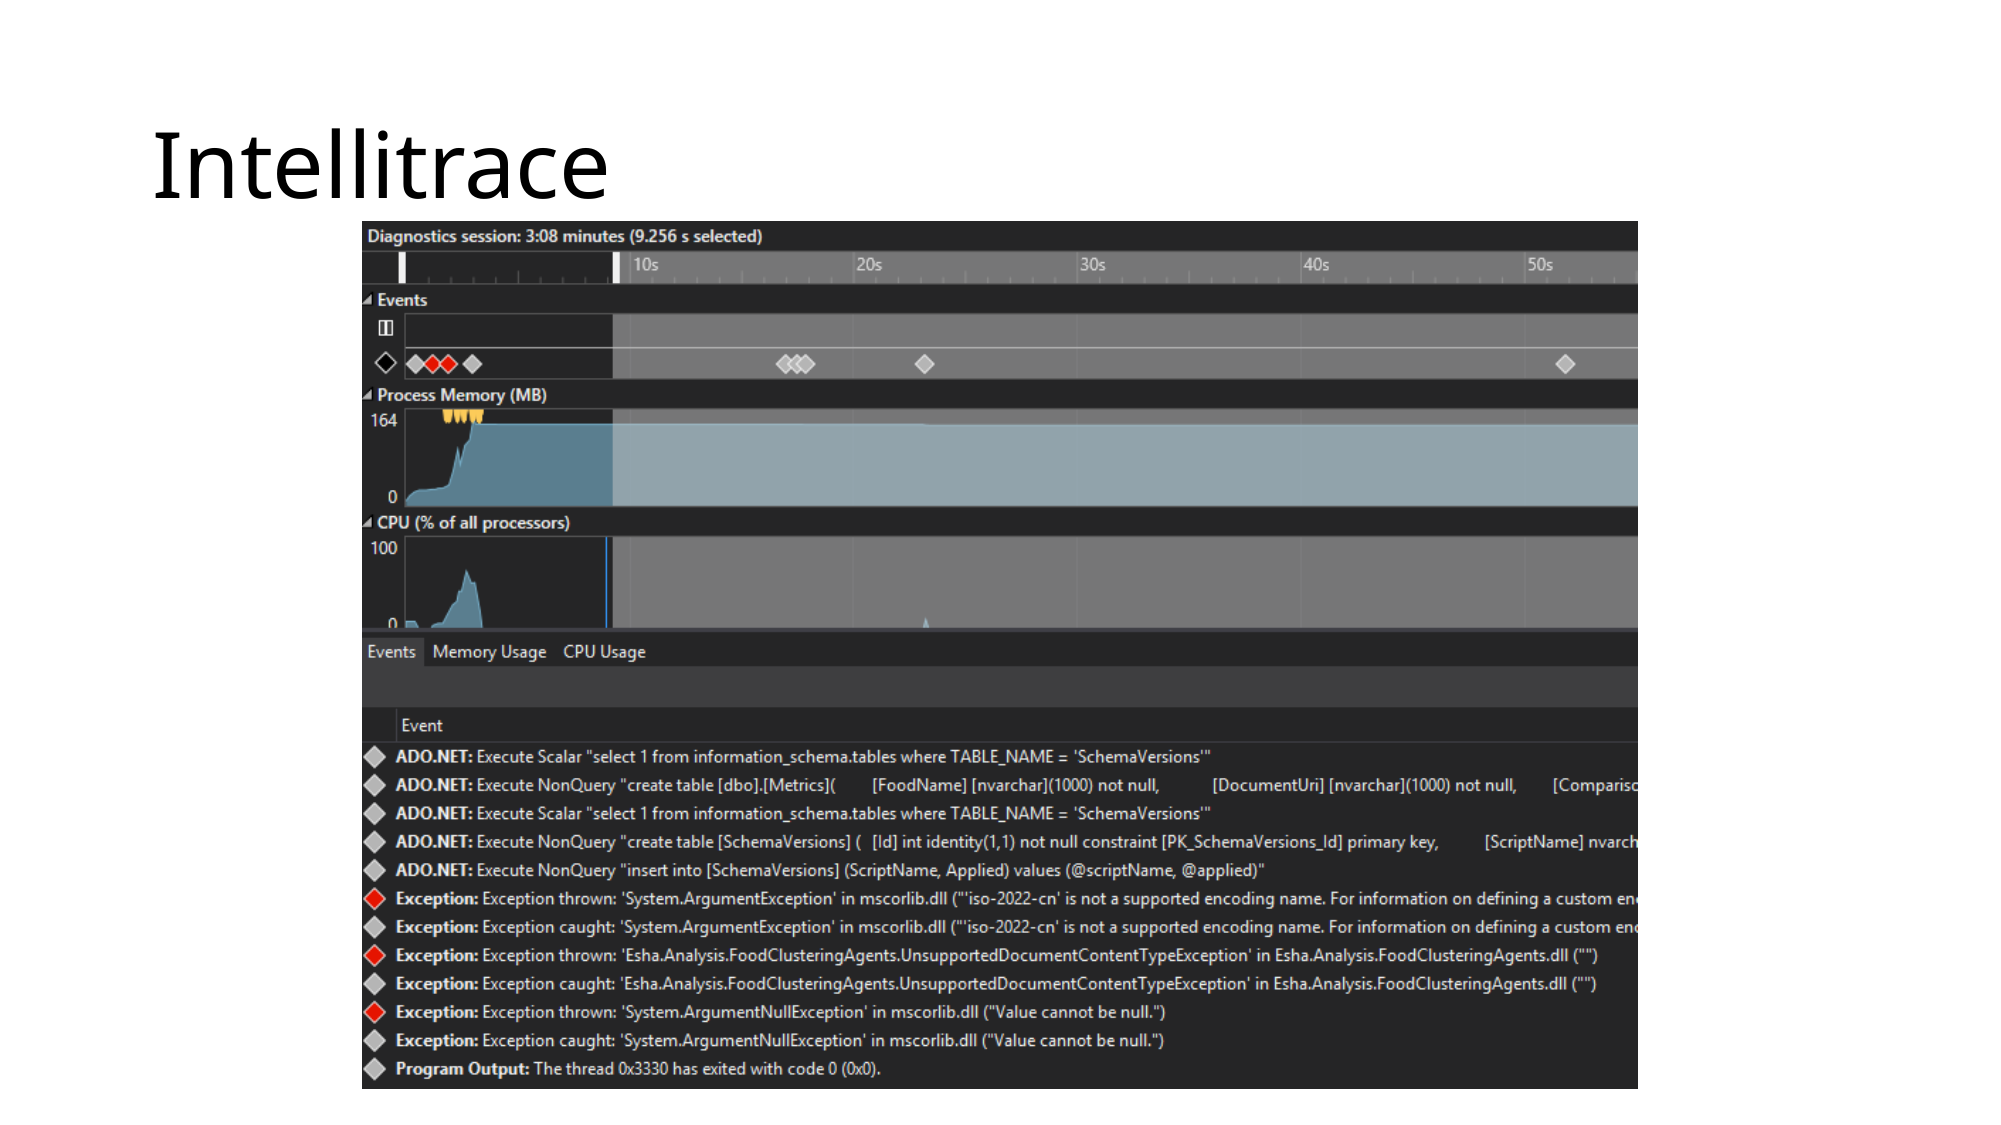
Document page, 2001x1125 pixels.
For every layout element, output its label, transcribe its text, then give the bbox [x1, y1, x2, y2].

picture [362, 221, 1638, 1089]
title Intellitrace [137, 59, 1863, 278]
